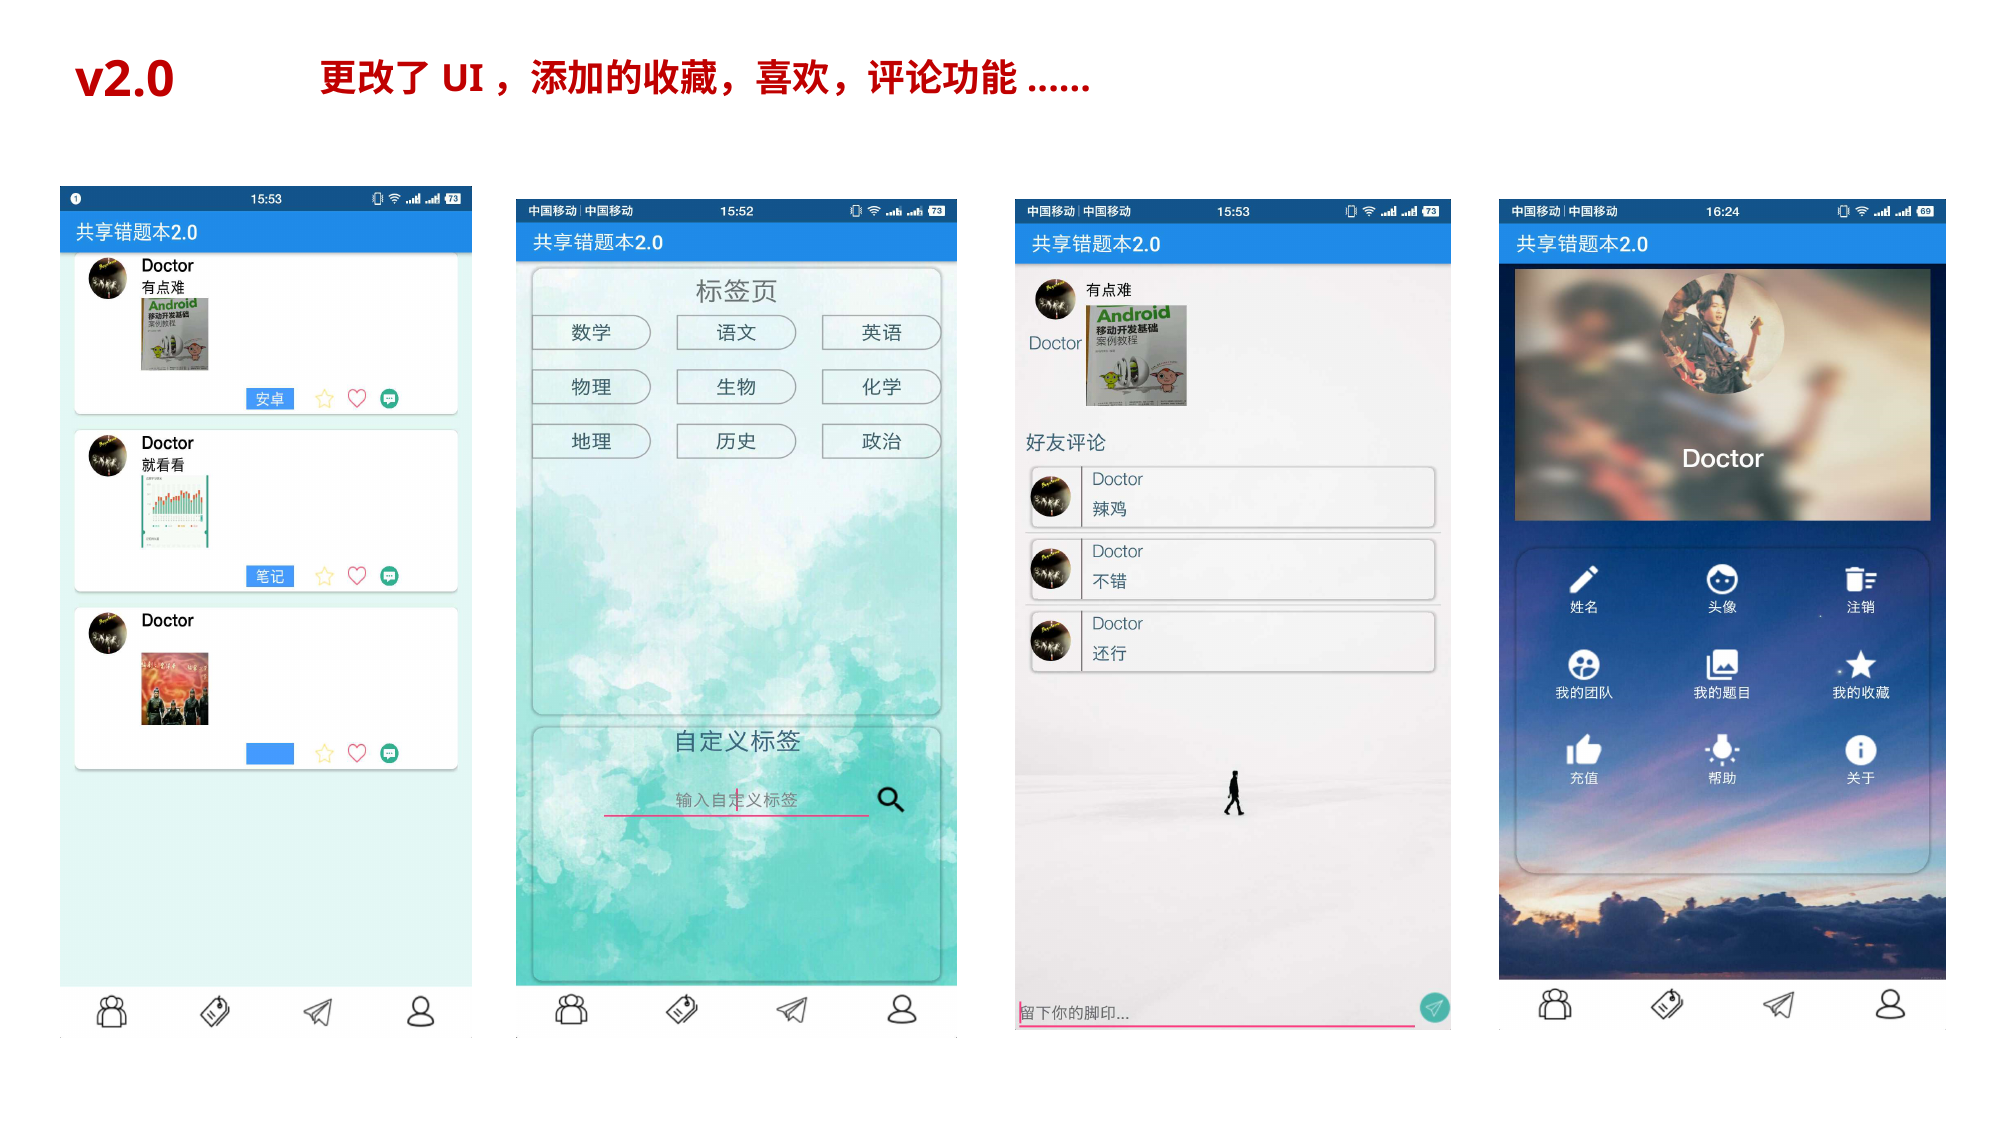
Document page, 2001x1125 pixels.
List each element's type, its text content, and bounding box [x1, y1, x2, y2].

picture [60, 186, 472, 1038]
text_box 更改了UI，添加的收藏，喜欢，评论功能...... [304, 46, 1749, 107]
picture [1499, 199, 1946, 1030]
picture [1015, 199, 1451, 1030]
text_box v2.0 [60, 39, 354, 114]
picture [516, 199, 957, 1038]
